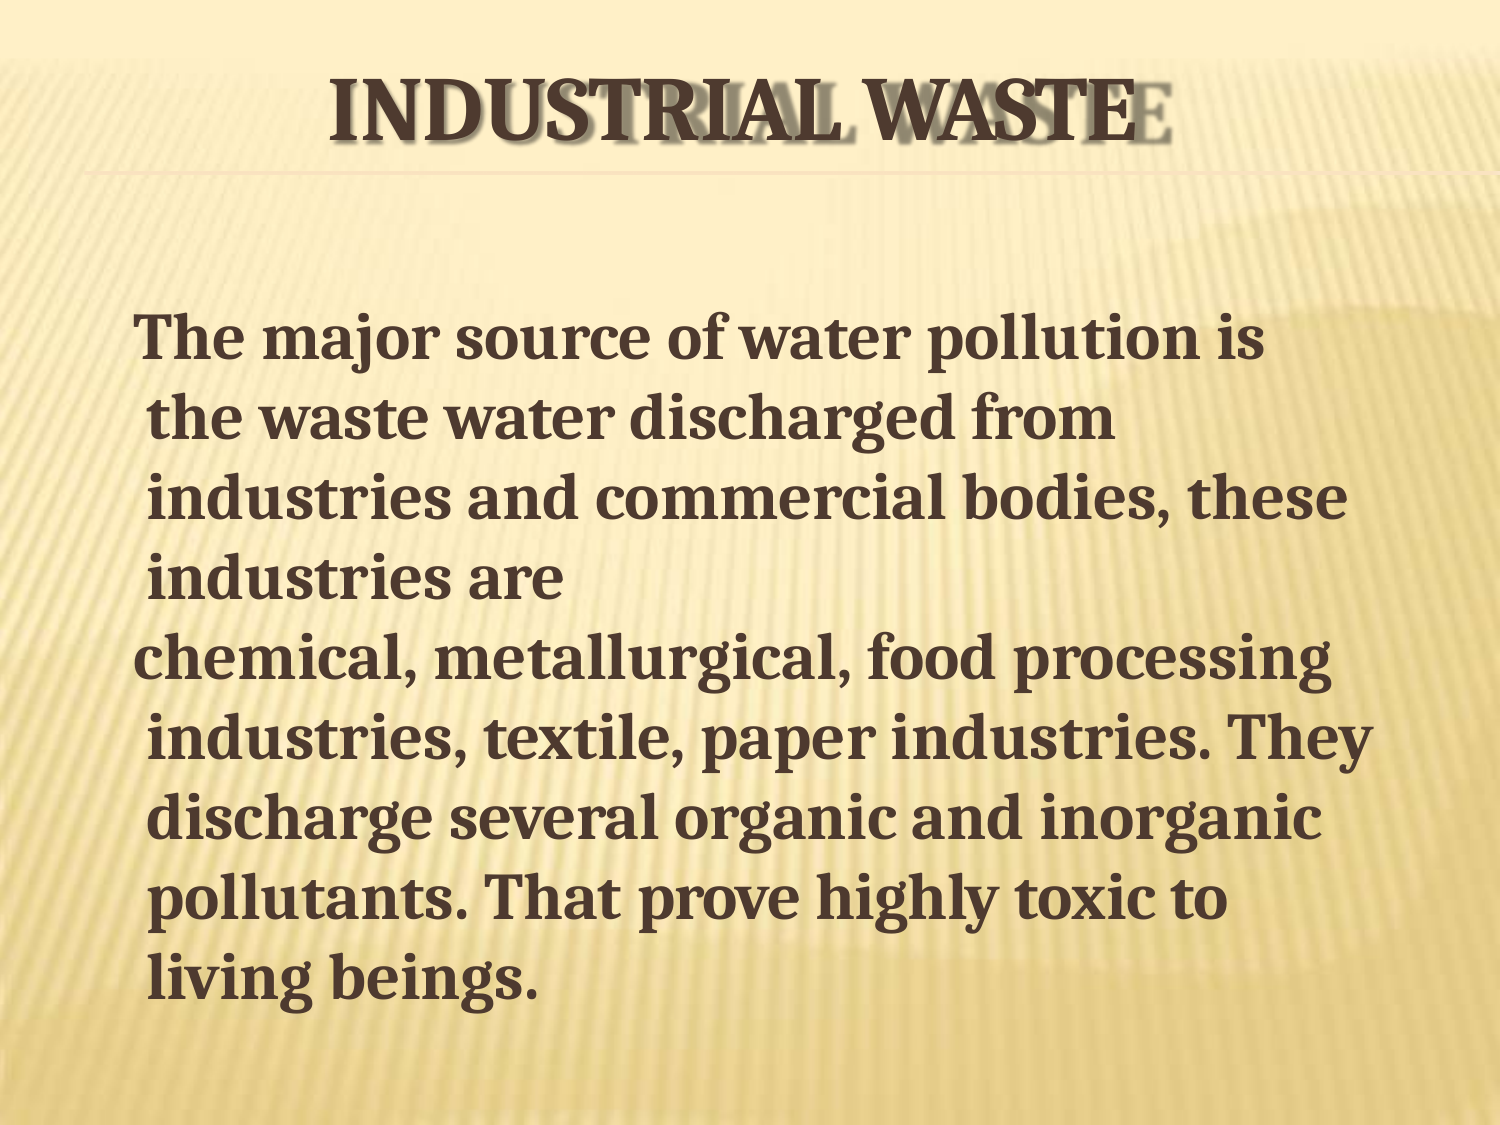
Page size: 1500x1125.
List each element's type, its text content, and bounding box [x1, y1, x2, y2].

text_box The major source of water pollution is the waste water discharged from industries and commercial bodies, these industries are chemical, metallurgical, food processing industries, textile, paper industries. They discharge several organic and inorganic pollutants. That prove highly toxic to living beings. [131, 290, 1408, 1013]
text_box [270, 22, 1236, 170]
picture [0, 0, 1500, 1125]
title INDUSTRIAL WASTE [325, 46, 1175, 237]
